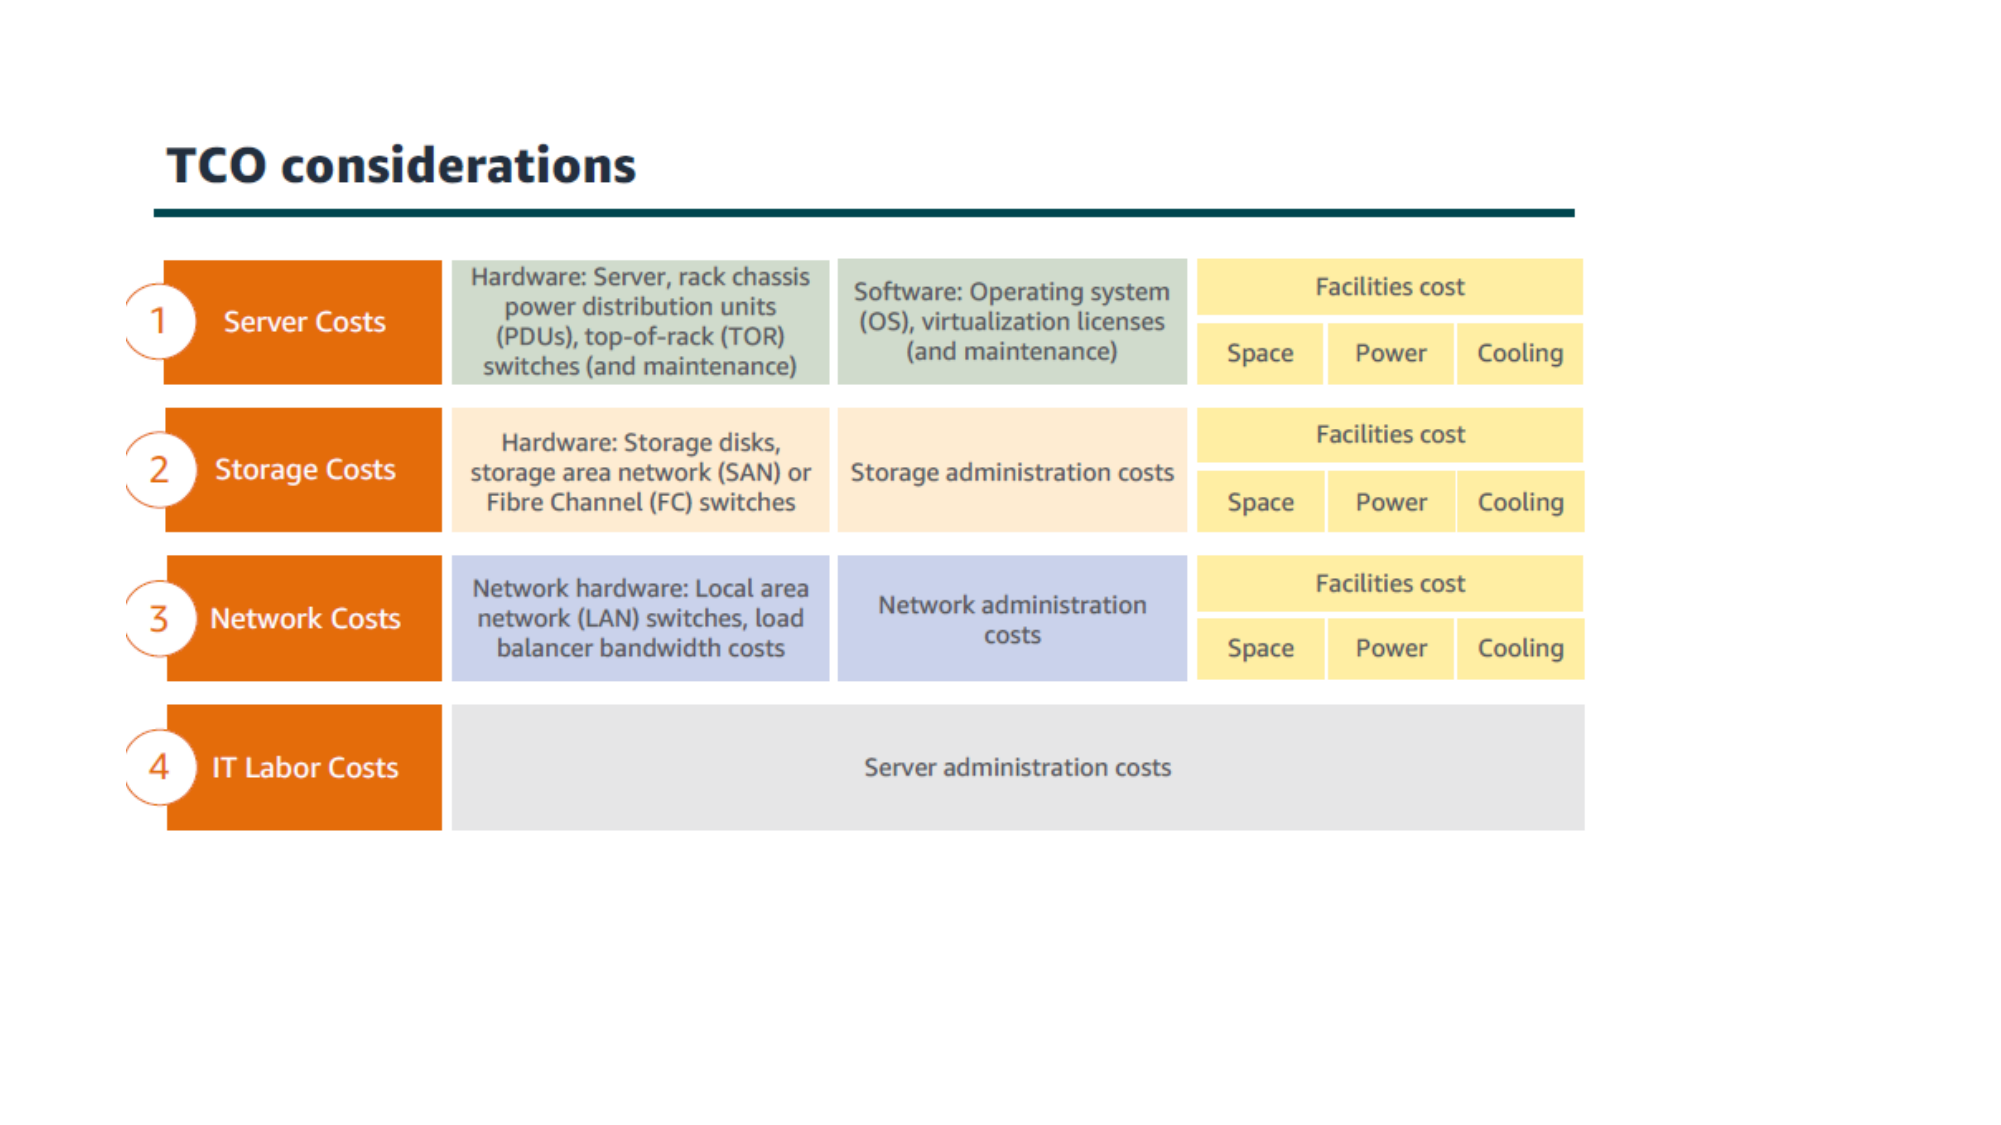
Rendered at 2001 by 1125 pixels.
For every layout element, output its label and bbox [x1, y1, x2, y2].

picture [125, 117, 1595, 859]
